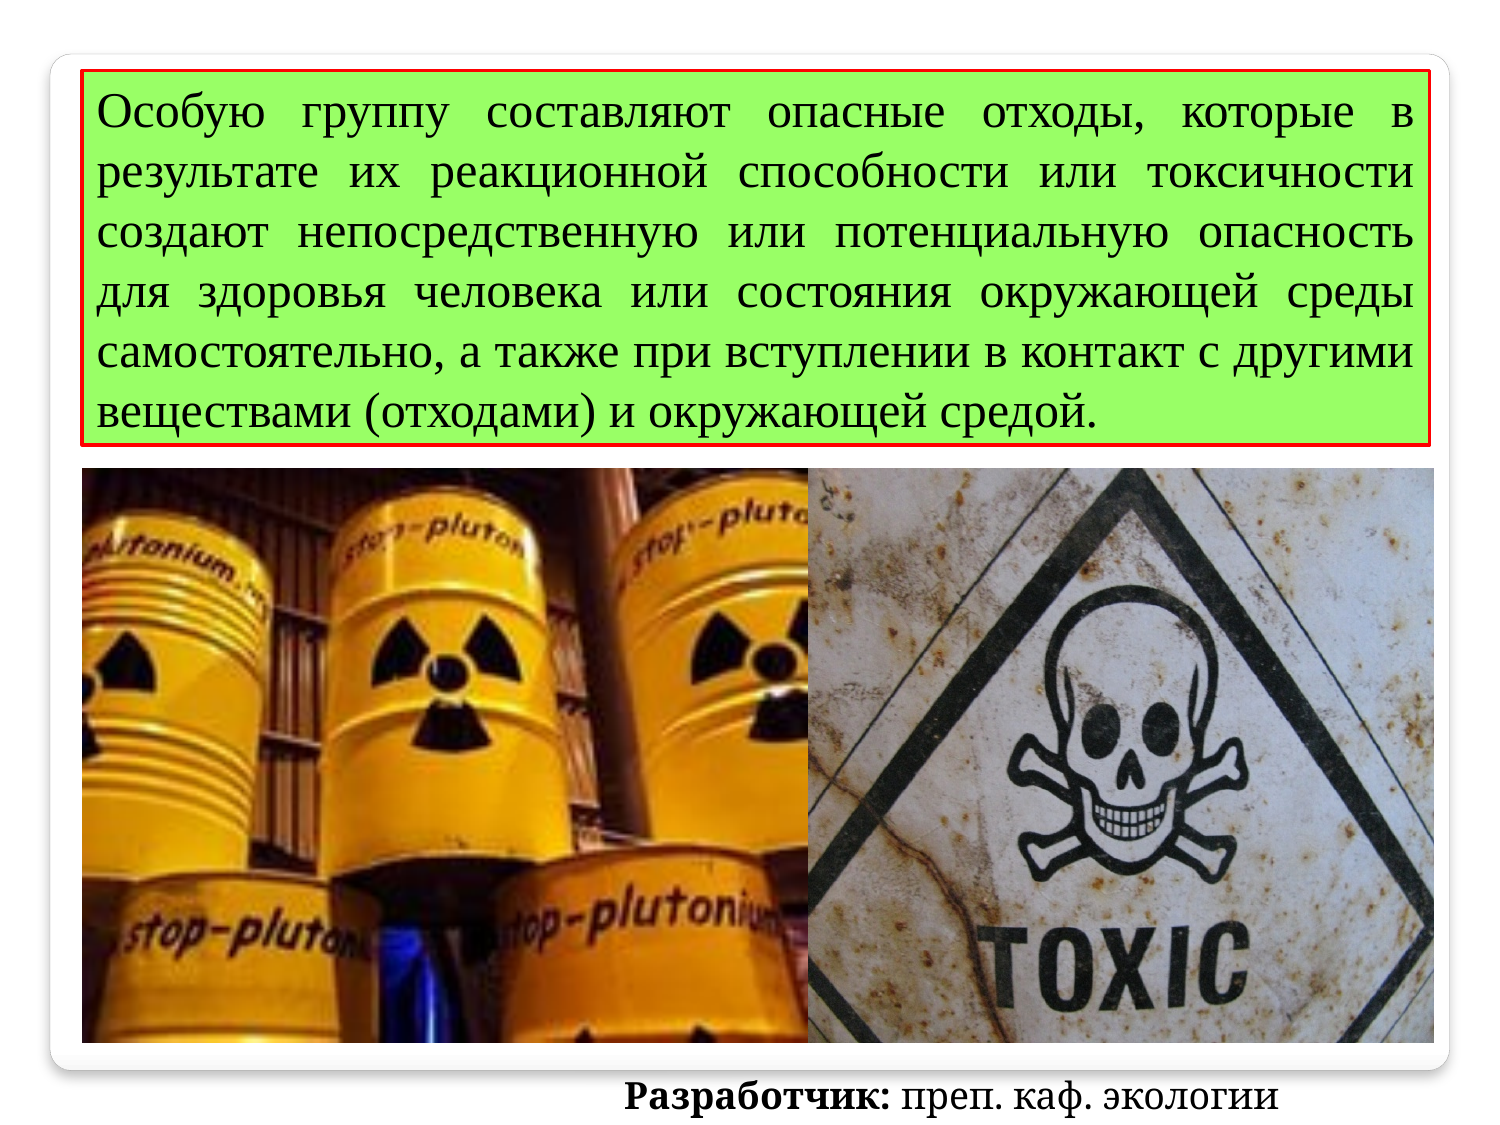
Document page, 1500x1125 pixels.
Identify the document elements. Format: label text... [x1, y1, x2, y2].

text_box Особую группу составляют опасные отходы, которые в результате их реакционной способности или токсичности создают непосредственную или потенциальную опасность для здоровья человека или состояния окружающей среды самостоятельно, а также при вступлении в контакт с другими веществами (отходами) и окружающей средой. [81, 70, 1430, 445]
text_box Разработчик: преп. каф. экологии Кирвель П.И. [609, 1064, 1443, 1125]
picture [81, 468, 1434, 1044]
